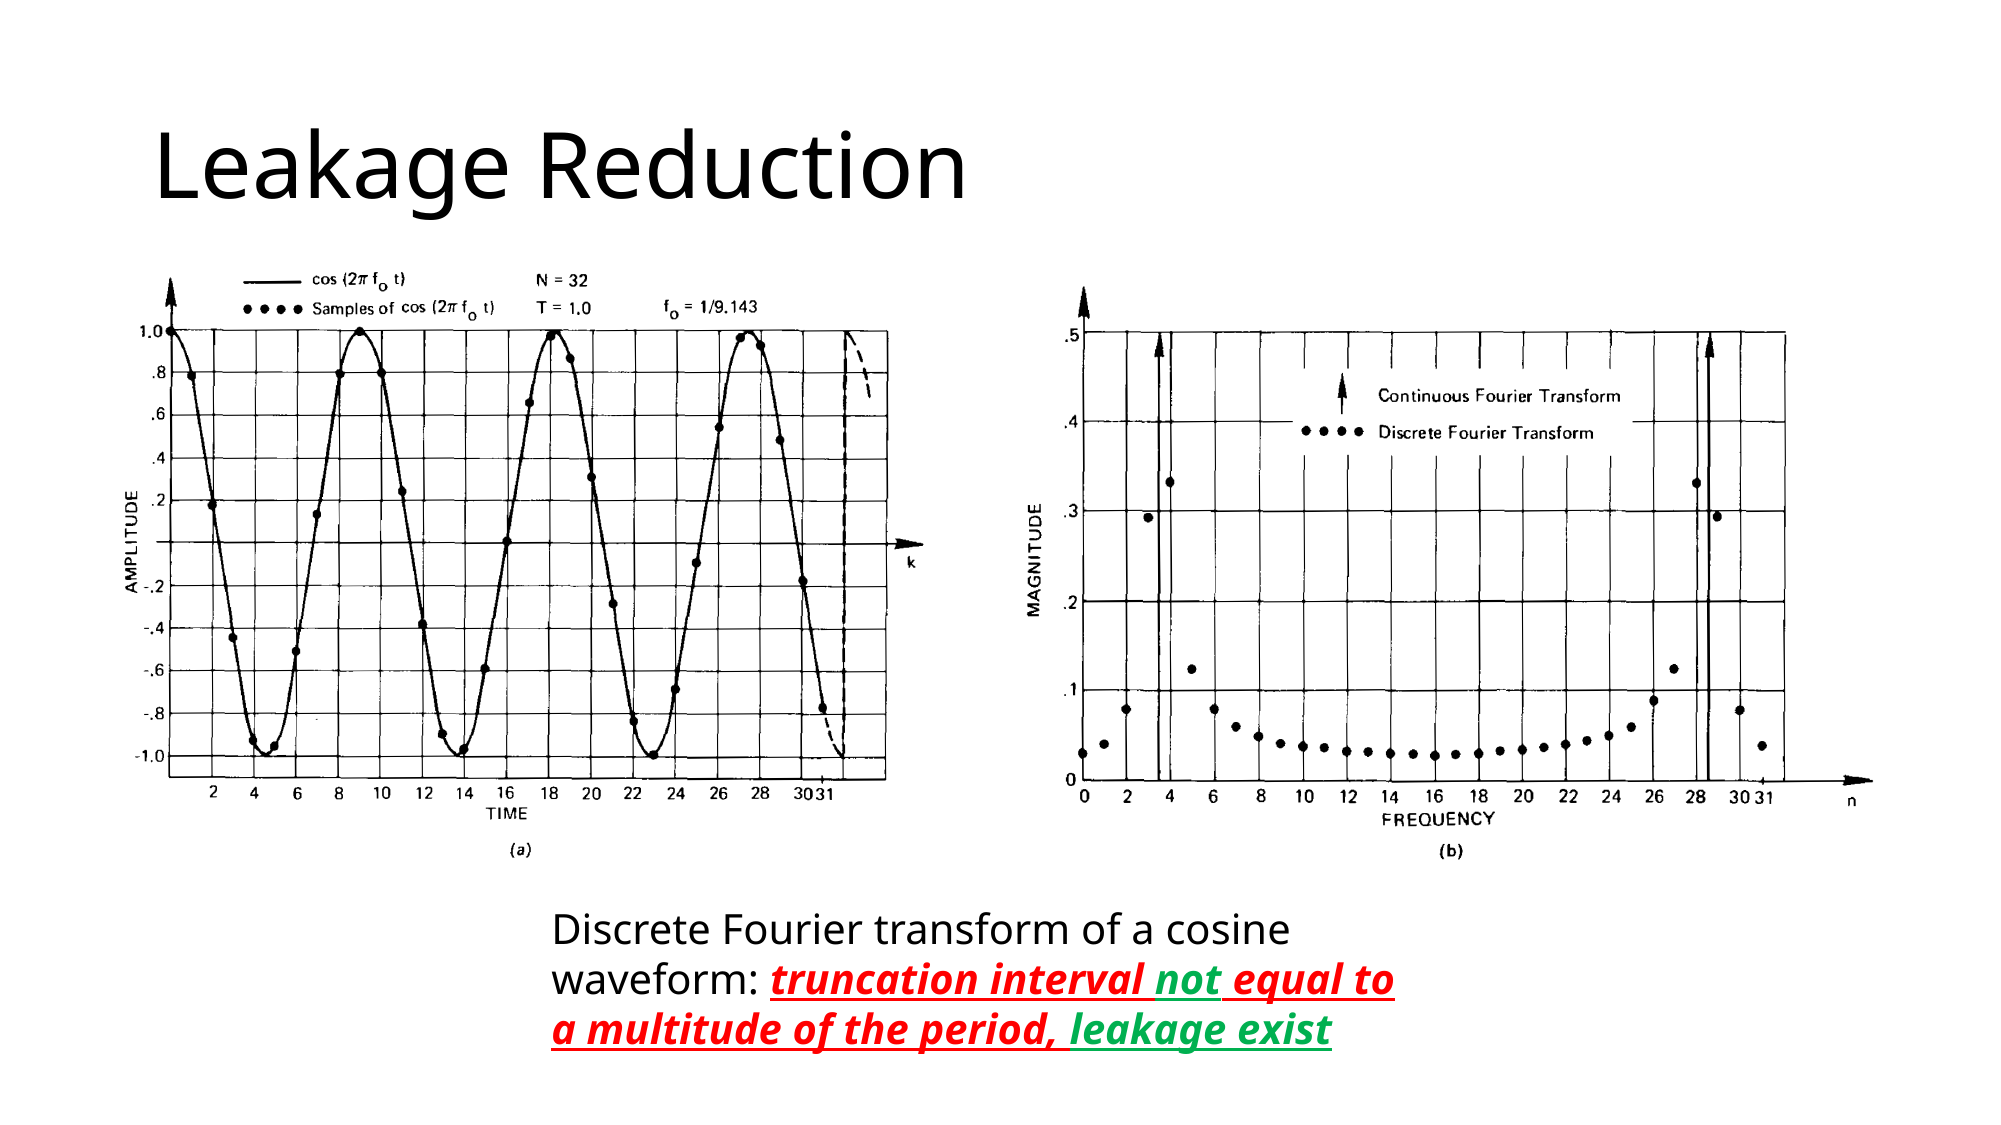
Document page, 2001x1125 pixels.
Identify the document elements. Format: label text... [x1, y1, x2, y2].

picture [123, 270, 926, 859]
title Leakage Reduction [137, 59, 1863, 278]
picture [1025, 285, 1874, 861]
text_box Discrete Fourier transform of a cosine waveform: truncation interval not equal to a multitude of the period, leakage exist [536, 895, 1427, 1061]
